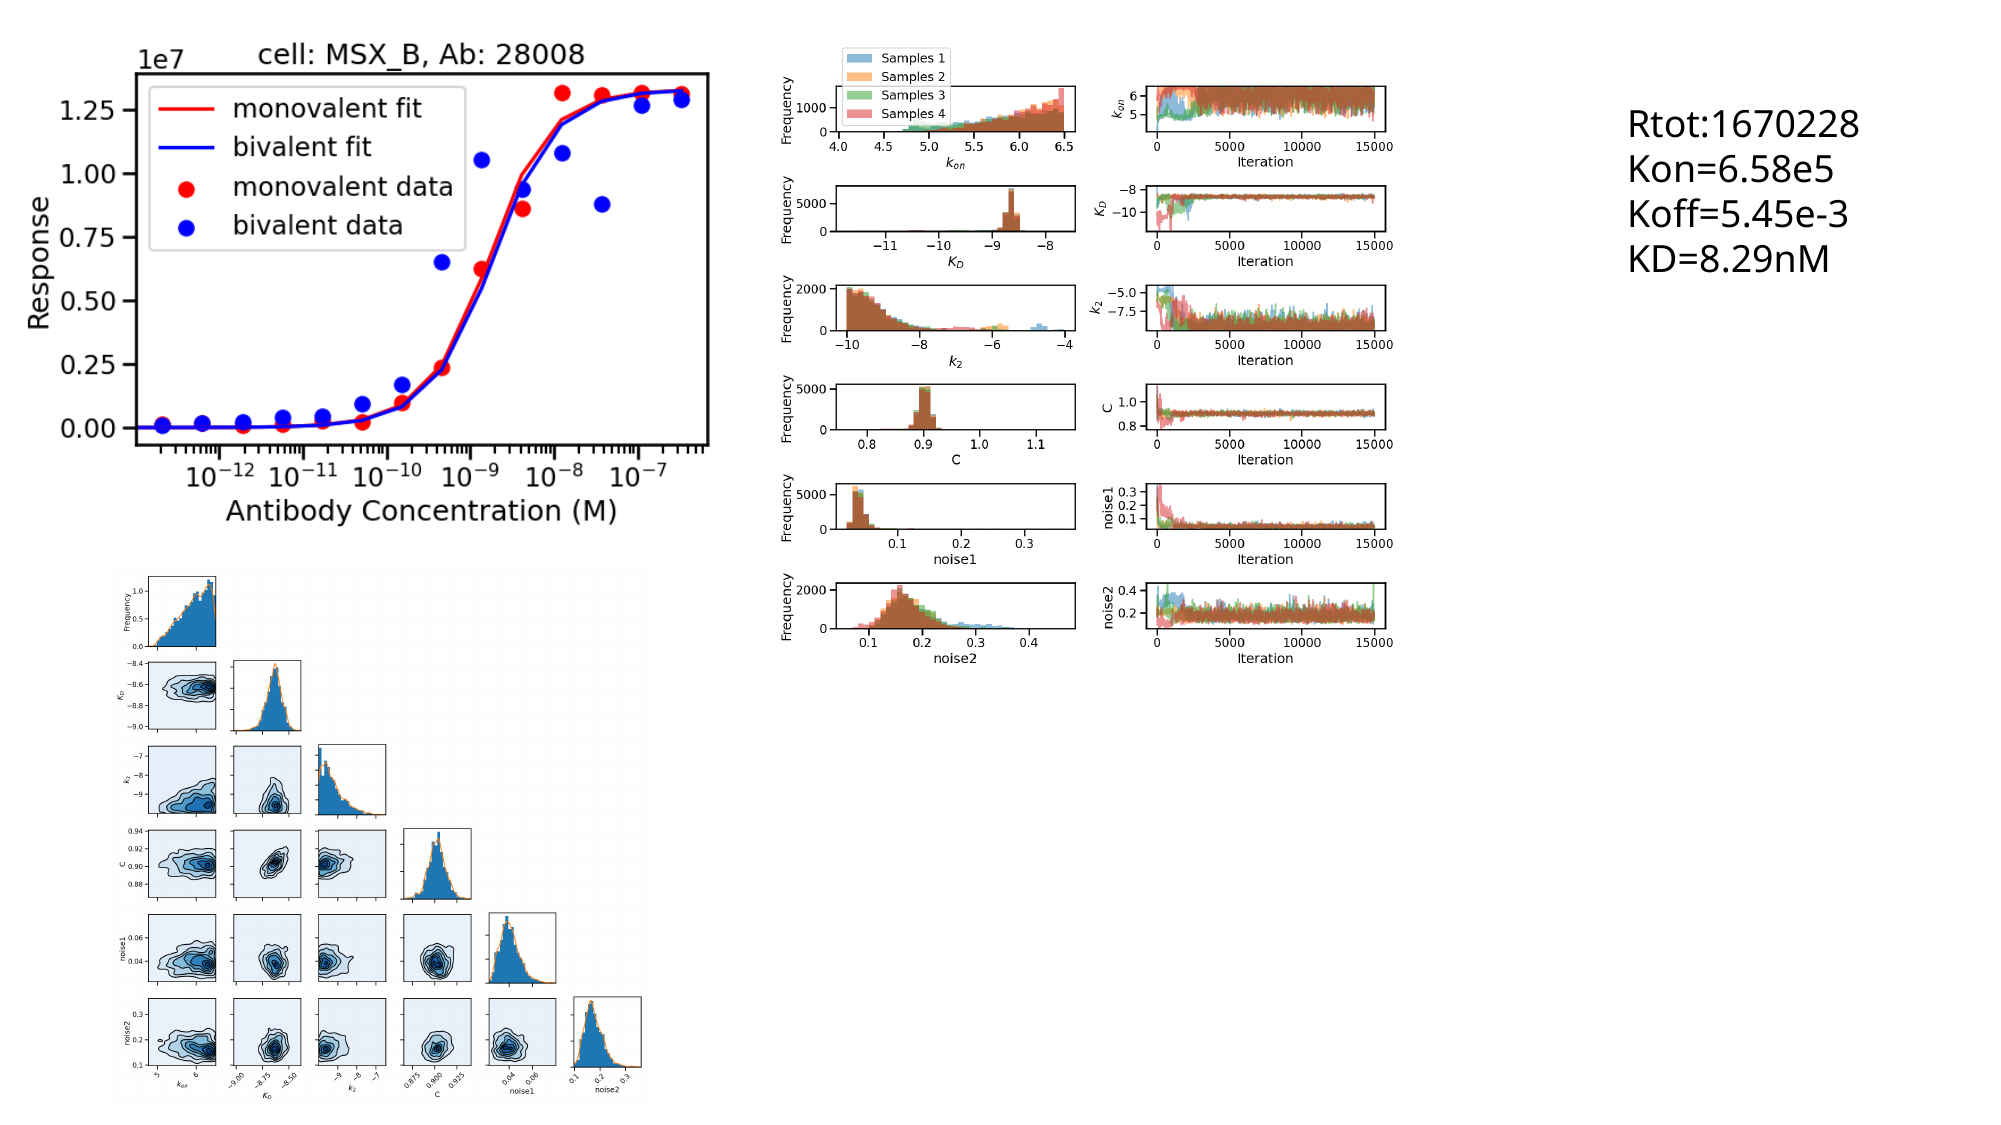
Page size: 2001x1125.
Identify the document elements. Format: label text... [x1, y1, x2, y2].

picture [764, 36, 1409, 681]
picture [108, 567, 650, 1109]
text_box Rtot:1670228 Kon=6.58e5 Koff=5.45e-3 KD=8.29nM [1612, 92, 1876, 288]
picture [10, 11, 738, 557]
